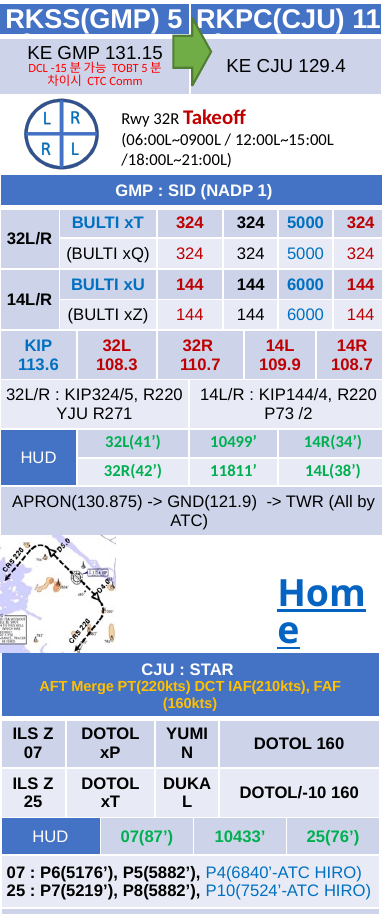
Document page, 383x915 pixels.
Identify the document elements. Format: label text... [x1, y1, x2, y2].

table_cell YUMIN [156, 721, 218, 767]
table_cell ILS Z 07 [2, 721, 65, 767]
table_cell 144 [158, 300, 222, 329]
table_cell DOTOL xP [67, 721, 154, 767]
picture [0, 534, 116, 653]
table_header RKSS(GMP) 59ft [0, 4, 189, 34]
table_cell APRON(130.875) -> GND(121.9) -> TWR (All by ATC) [1, 487, 382, 535]
table_header CJU : STAR AFT Merge PT(220kts) DCT IAF(210kts), FAF (160kts) [2, 653, 379, 716]
table_cell 32L/R : KIP324/5, R220 YJU R271 [1, 380, 188, 428]
table_cell 14L 109.9 [245, 331, 315, 379]
table_cell KE CJU 129.4 [191, 39, 381, 94]
table_cell 144 [334, 300, 382, 329]
table_cell BULTI xT [60, 210, 156, 237]
table_cell 11811’ [190, 459, 277, 485]
table_cell 10499’ [190, 430, 277, 457]
table_cell 144 [224, 270, 277, 299]
table_cell DOTOL xT [67, 769, 154, 817]
table_cell 32R(42’) [78, 459, 188, 485]
table_cell 324 [224, 239, 277, 268]
table_cell 6000 [279, 300, 332, 329]
table_cell (BULTI xQ) [60, 239, 156, 268]
table_cell 25(76’) [287, 818, 379, 854]
table_cell 324 [334, 239, 382, 268]
table_cell 14L(38’) [279, 459, 382, 485]
table_cell 32L(41’) [78, 430, 188, 457]
table_cell 6000 [279, 270, 332, 299]
table_cell 32L 108.3 [78, 331, 156, 379]
table_cell 324 [224, 210, 277, 237]
table_cell 144 [224, 300, 277, 329]
table_cell 144 [158, 270, 222, 299]
table_header GMP : SID (NADP 1) [1, 175, 382, 205]
table_cell 14R(34’) [279, 430, 382, 457]
table_cell KE GMP 131.15 DCL -15분 가능 TOBT 5분 차이시 CTC Comm [0, 39, 189, 94]
table_cell KIP 113.6 [1, 331, 76, 379]
table_cell 5000 [279, 239, 332, 268]
table_cell HUD [1, 430, 76, 485]
table_cell 144 [334, 270, 382, 299]
table_cell 14L/R [1, 270, 59, 329]
text_box Home [277, 568, 382, 620]
table_cell BULTI xU [60, 270, 156, 299]
table_cell 5000 [279, 210, 332, 237]
table_header RKPC(CJU) 119ft [191, 4, 381, 34]
text_box [173, 17, 212, 86]
table_cell (BULTI xZ) [60, 300, 156, 329]
table_cell Entering Rapid TWY CTC GND 121.675 (STOP x) HST 40KTS [2, 909, 379, 914]
table_cell 324 [158, 210, 222, 237]
table_cell 32R 110.7 [158, 331, 243, 379]
table_cell DOTOL 160 [220, 721, 379, 767]
table_cell DUKAL [156, 769, 218, 817]
table_cell HUD [2, 818, 100, 854]
table_cell 324 [158, 239, 222, 268]
table_cell 07 : P6(5176’), P5(5882’), P4(6840’-ATC HIRO) 25 : P7(5219’), P8(5882’), P10(7524’-ATC HIRO) [2, 856, 379, 907]
table_cell 14L/R : KIP144/4, R220 P73 /2 [190, 380, 382, 428]
text_box Rwy 32R Takeoff (06:00L~0900L / 12:00L~15:00L /18:00L~21:00L) [106, 96, 380, 176]
table_cell 14R 108.7 [317, 331, 382, 379]
table_cell 10433’ [194, 818, 286, 854]
table_cell ILS Z 25 [2, 769, 65, 817]
table_cell 324 [334, 210, 382, 237]
table_cell 32L/R [1, 210, 59, 268]
picture [24, 98, 99, 174]
table_cell 07(87’) [101, 818, 193, 854]
table_cell DOTOL/-10 160 [220, 769, 379, 817]
